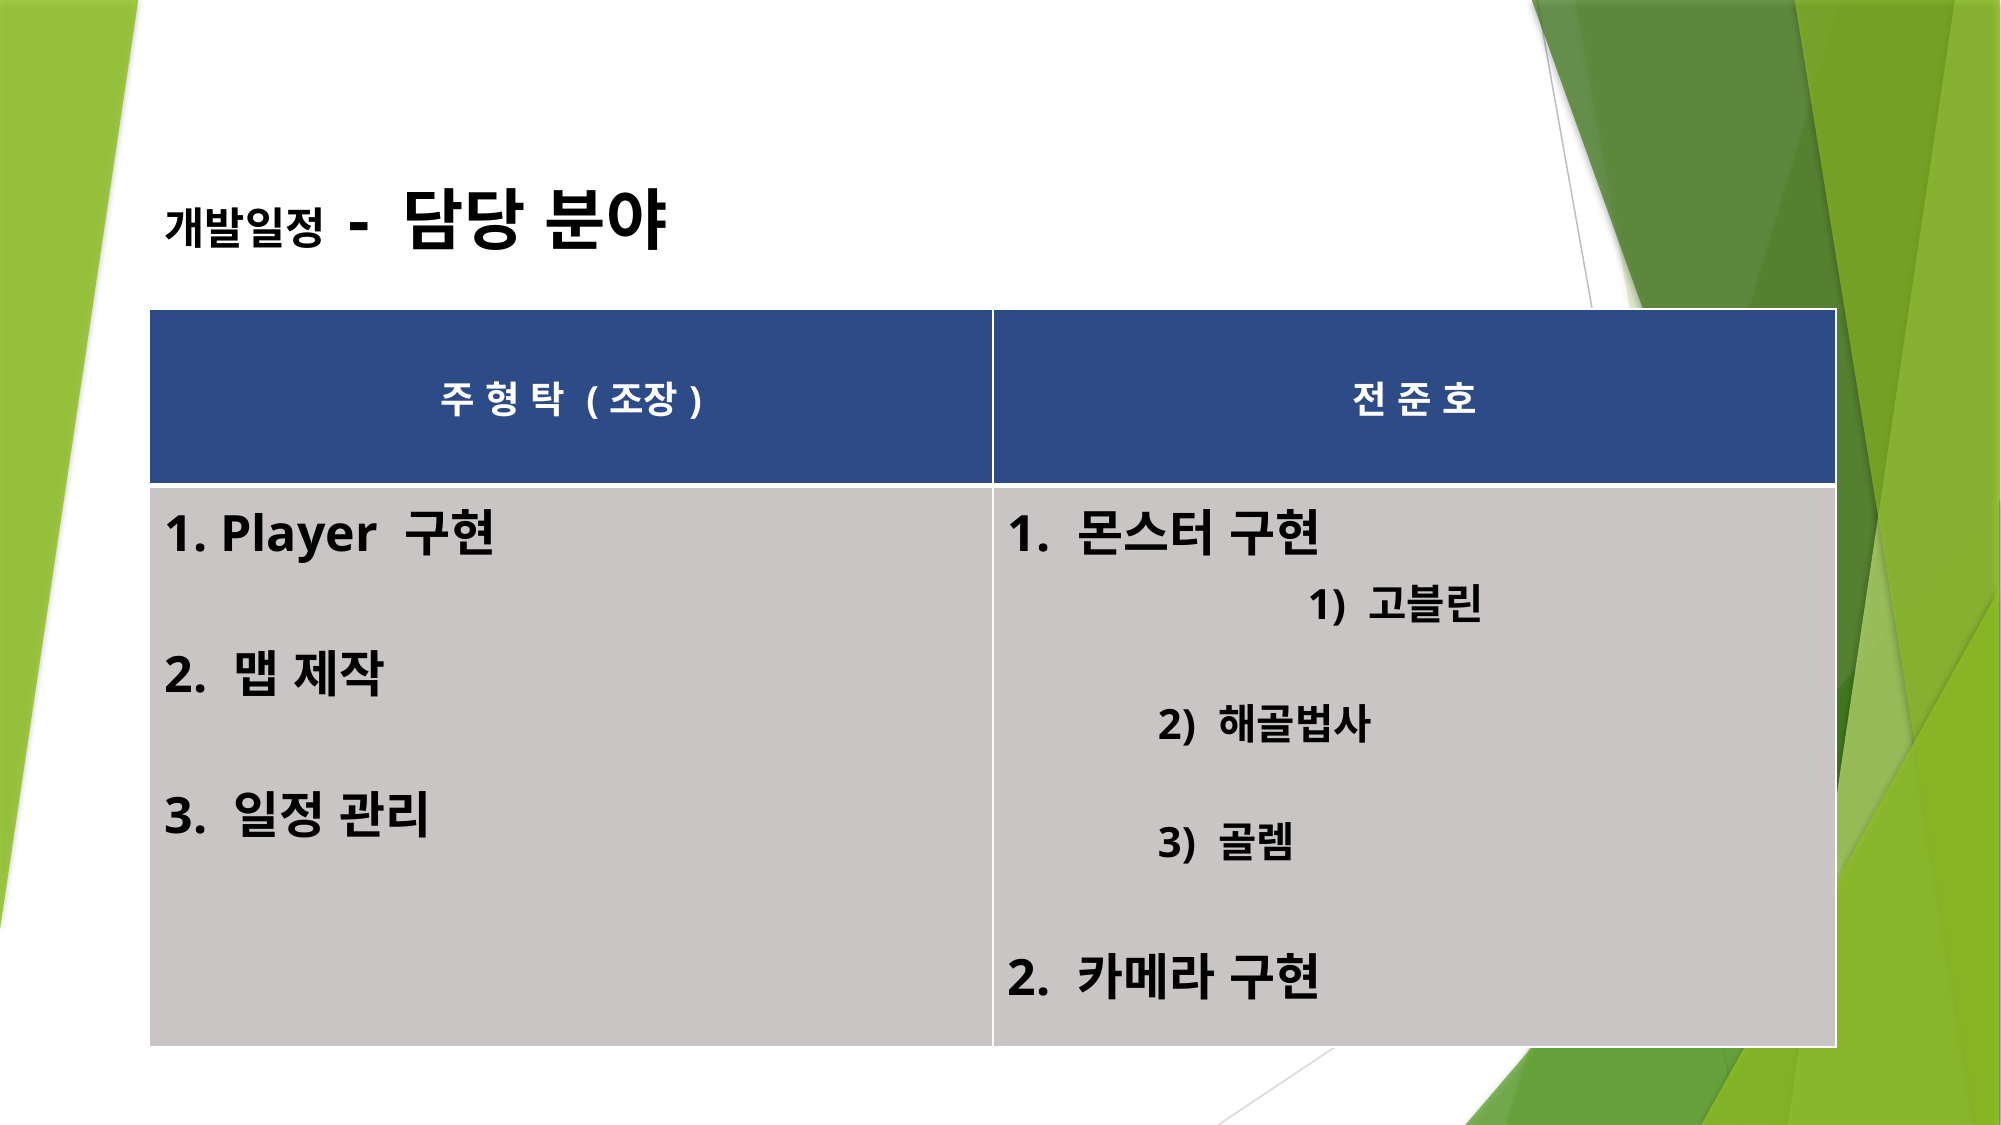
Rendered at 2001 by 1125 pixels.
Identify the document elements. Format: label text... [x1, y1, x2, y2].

table_cell 1. Player 구현 2. 맵 제작 3. 일정 관리 [150, 488, 992, 1046]
table_cell 1. 몬스터 구현 1) 고블린 2) 해골법사 3) 골렘 2. 카메라 구현 [994, 488, 1835, 1046]
table_header 주 형 탁 (조장) [150, 310, 992, 483]
text_box 개발일정 - 담당 분야 [149, 169, 1327, 265]
table_header 전 준 호 [994, 310, 1835, 483]
